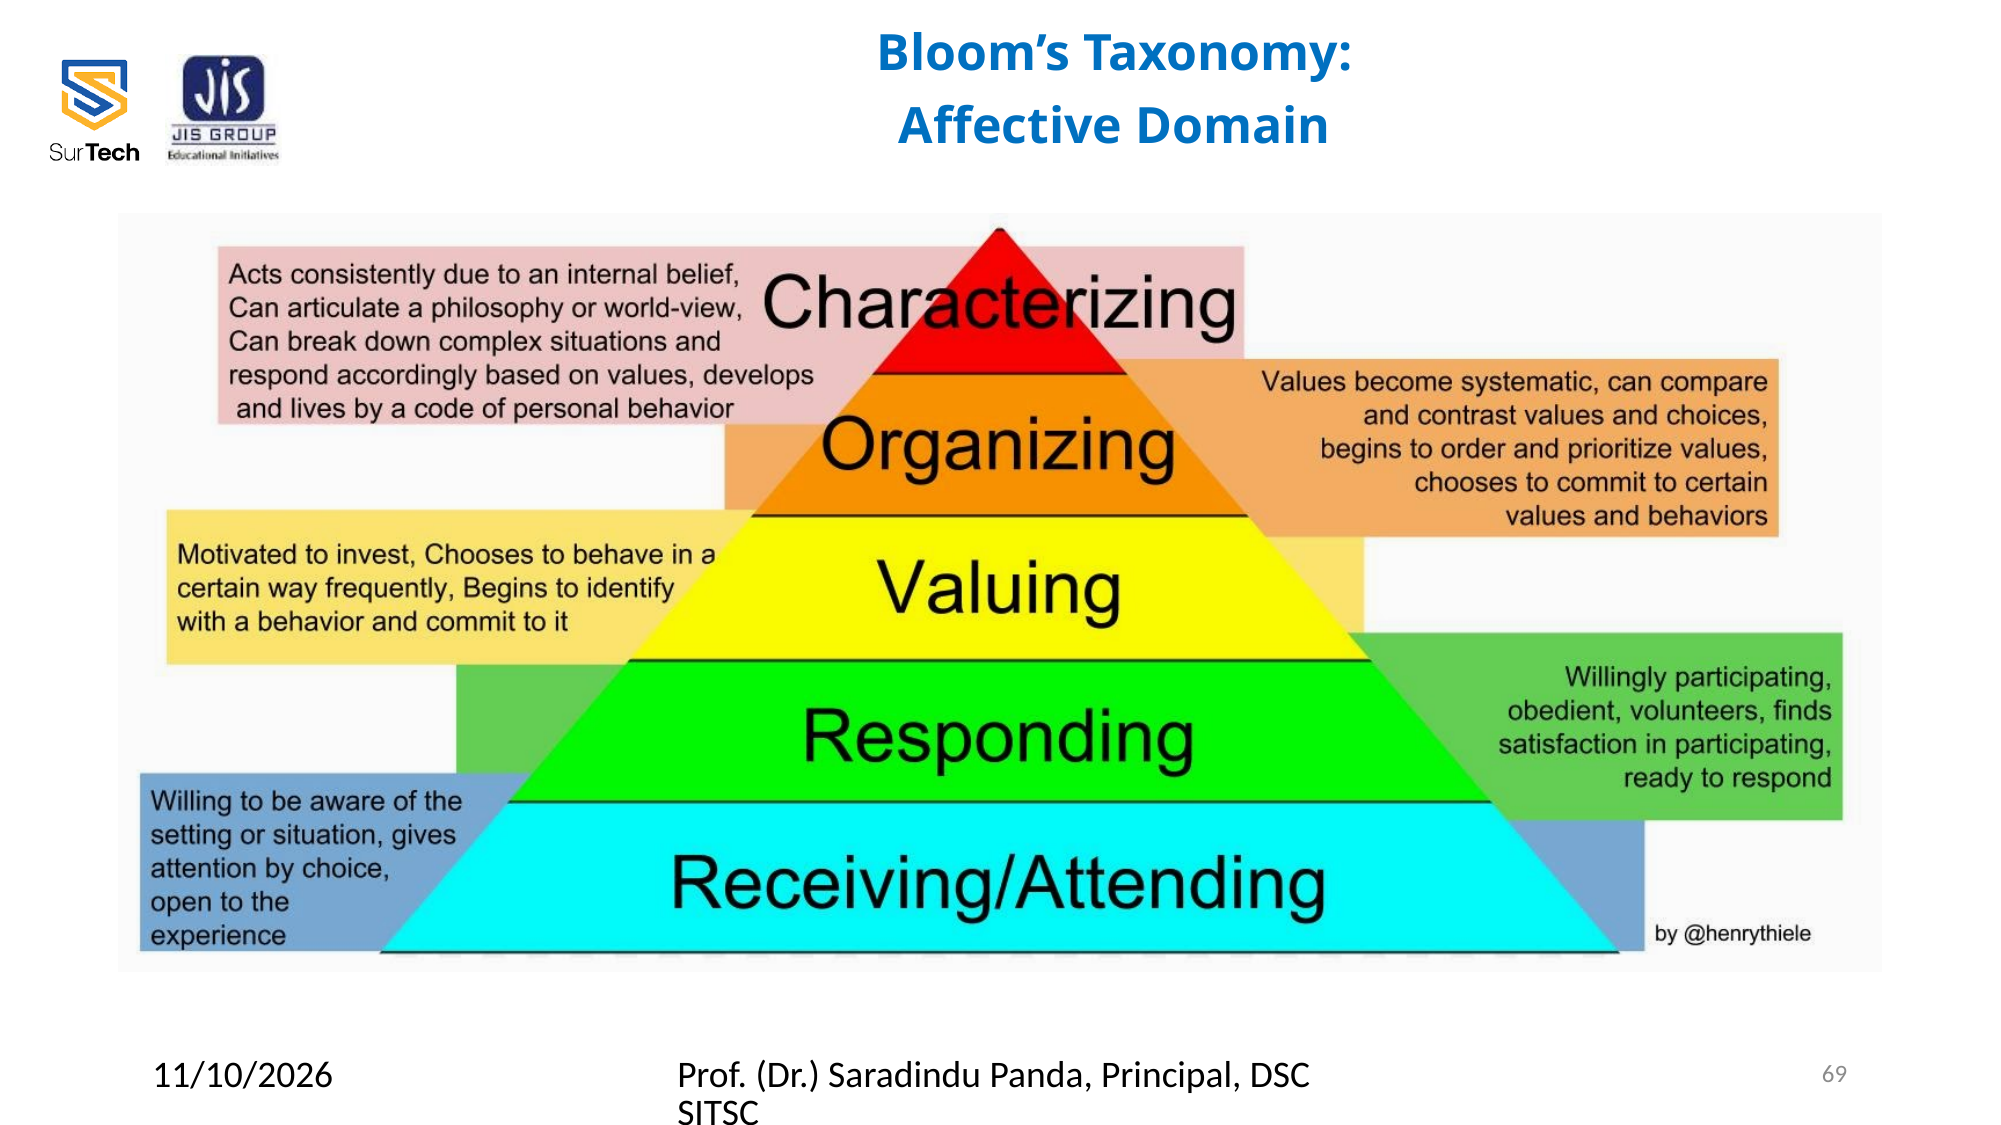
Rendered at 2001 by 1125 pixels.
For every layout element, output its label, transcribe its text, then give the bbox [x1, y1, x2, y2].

picture [23, 39, 282, 181]
text_box Bloom’s Taxonomy: Affective Domain [375, 27, 1854, 162]
picture [118, 213, 1882, 972]
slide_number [137, 1042, 588, 1103]
slide_number 69 [1412, 1042, 1863, 1103]
footer Prof. (Dr.) Saradindu Panda, Principal, DSCSITSC [662, 1042, 1338, 1103]
